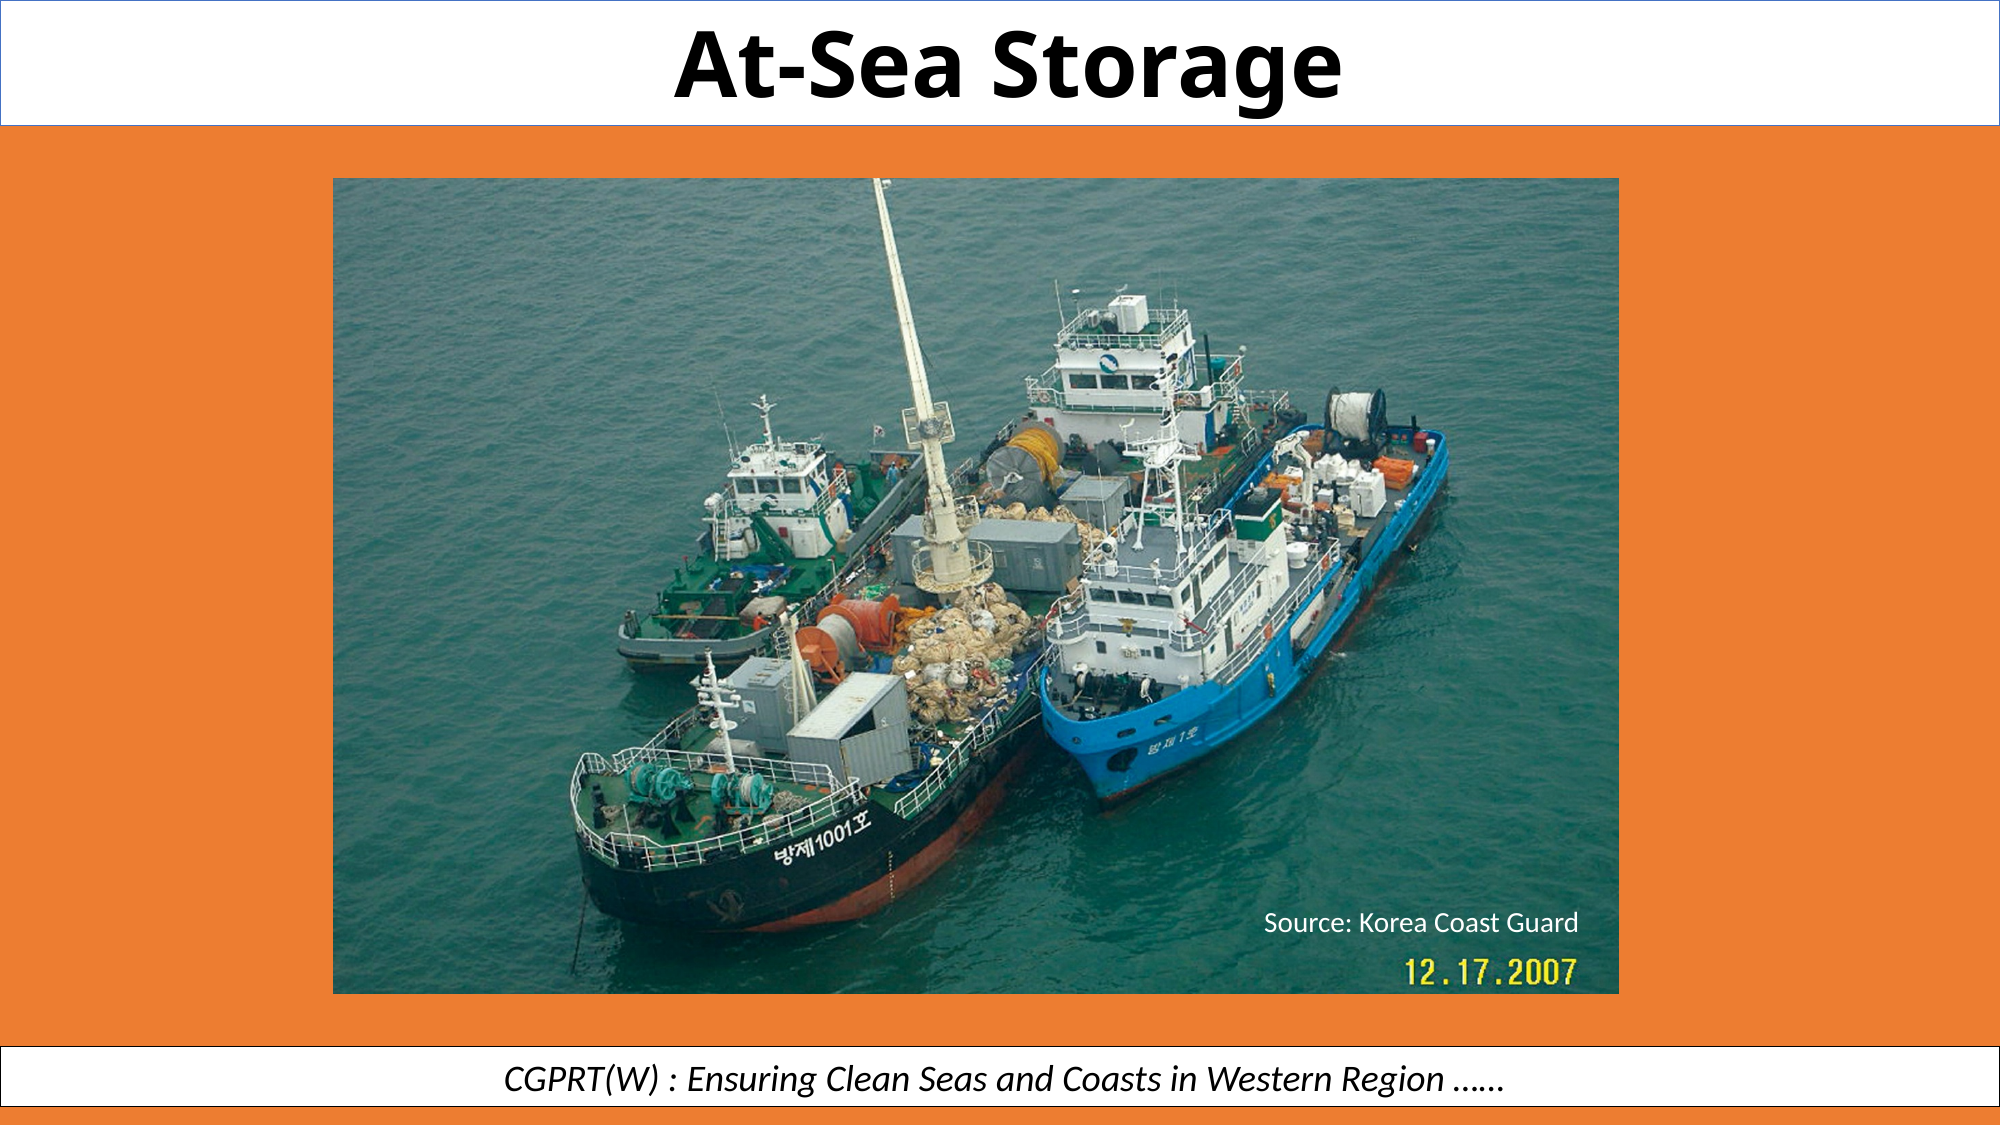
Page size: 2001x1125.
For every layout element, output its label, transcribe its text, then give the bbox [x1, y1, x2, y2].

text_box CGPRT(W) : Ensuring Clean Seas and Coasts in Western Region …… [0, 1046, 2000, 1107]
text_box At-Sea Storage [76, 10, 1944, 103]
picture [333, 178, 1619, 994]
text_box [0, 0, 2000, 126]
